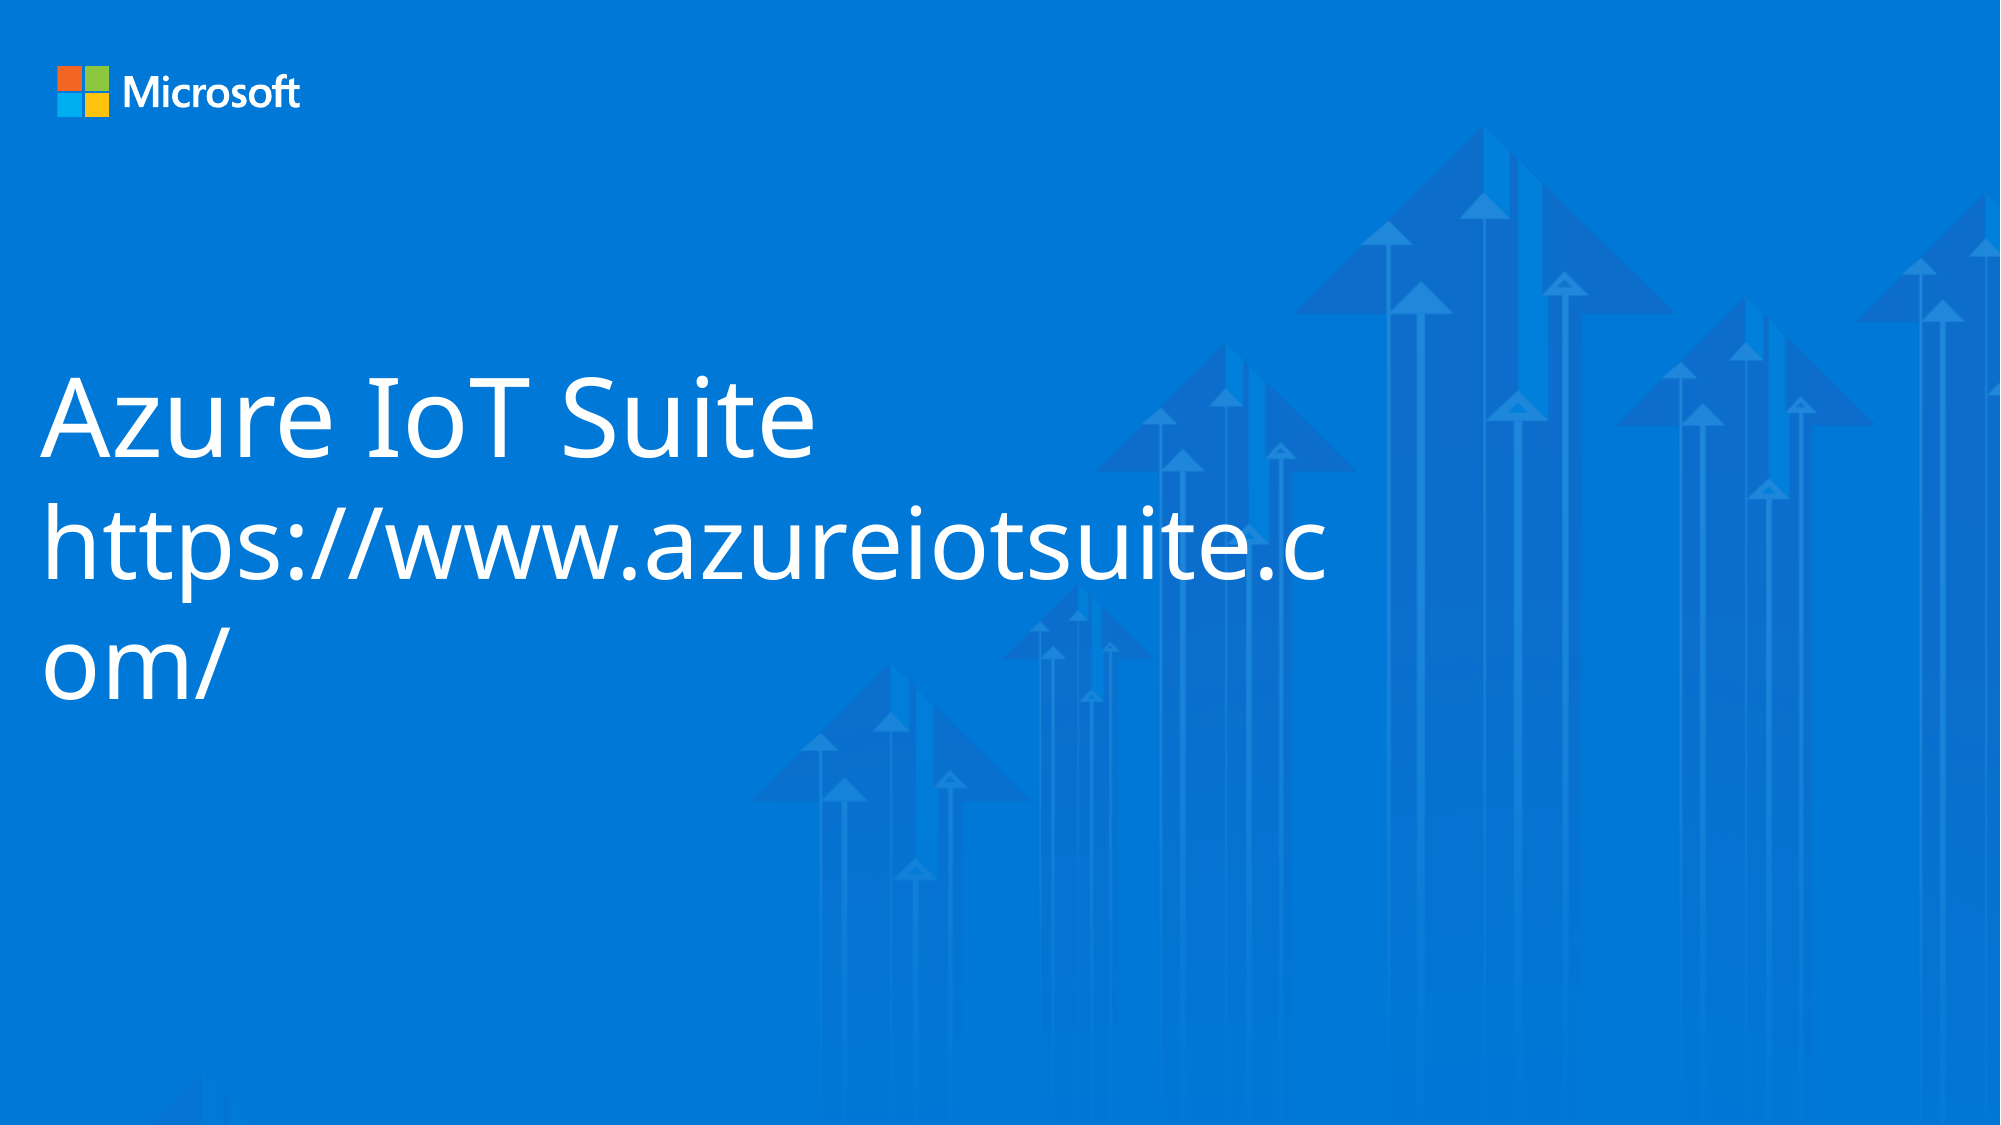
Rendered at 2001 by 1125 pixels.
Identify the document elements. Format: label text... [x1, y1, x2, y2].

picture [0, 0, 2000, 1125]
title Azure IoT Suite https://www.azureiotsuite.com/ [25, 327, 1397, 740]
